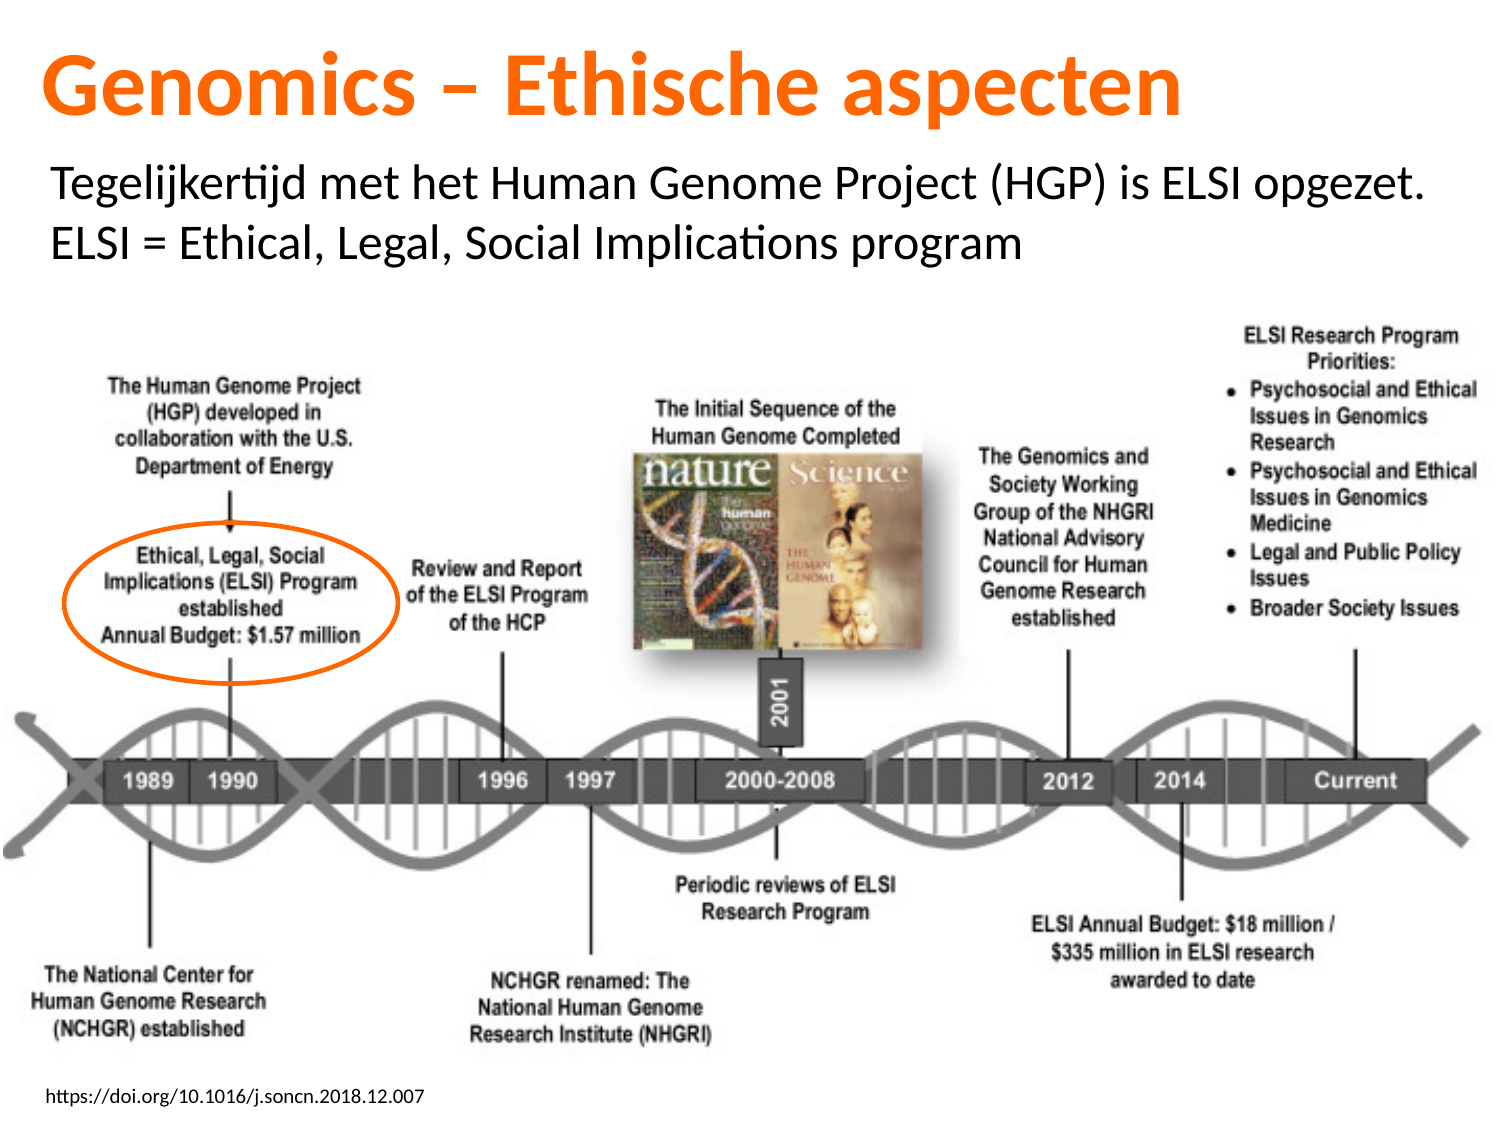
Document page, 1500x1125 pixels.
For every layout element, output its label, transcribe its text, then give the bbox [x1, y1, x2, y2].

text_box Tegelijkertijd met het Human Genome Project (HGP) is ELSI opgezet. ELSI = Ethical, Legal, Social Implications program [35, 142, 1500, 278]
picture [3, 288, 1500, 1062]
text_box https://doi.org/10.1016/j.soncn.2018.12.007 [30, 1074, 440, 1115]
title Genomics – Ethische aspecten [26, 18, 1321, 154]
